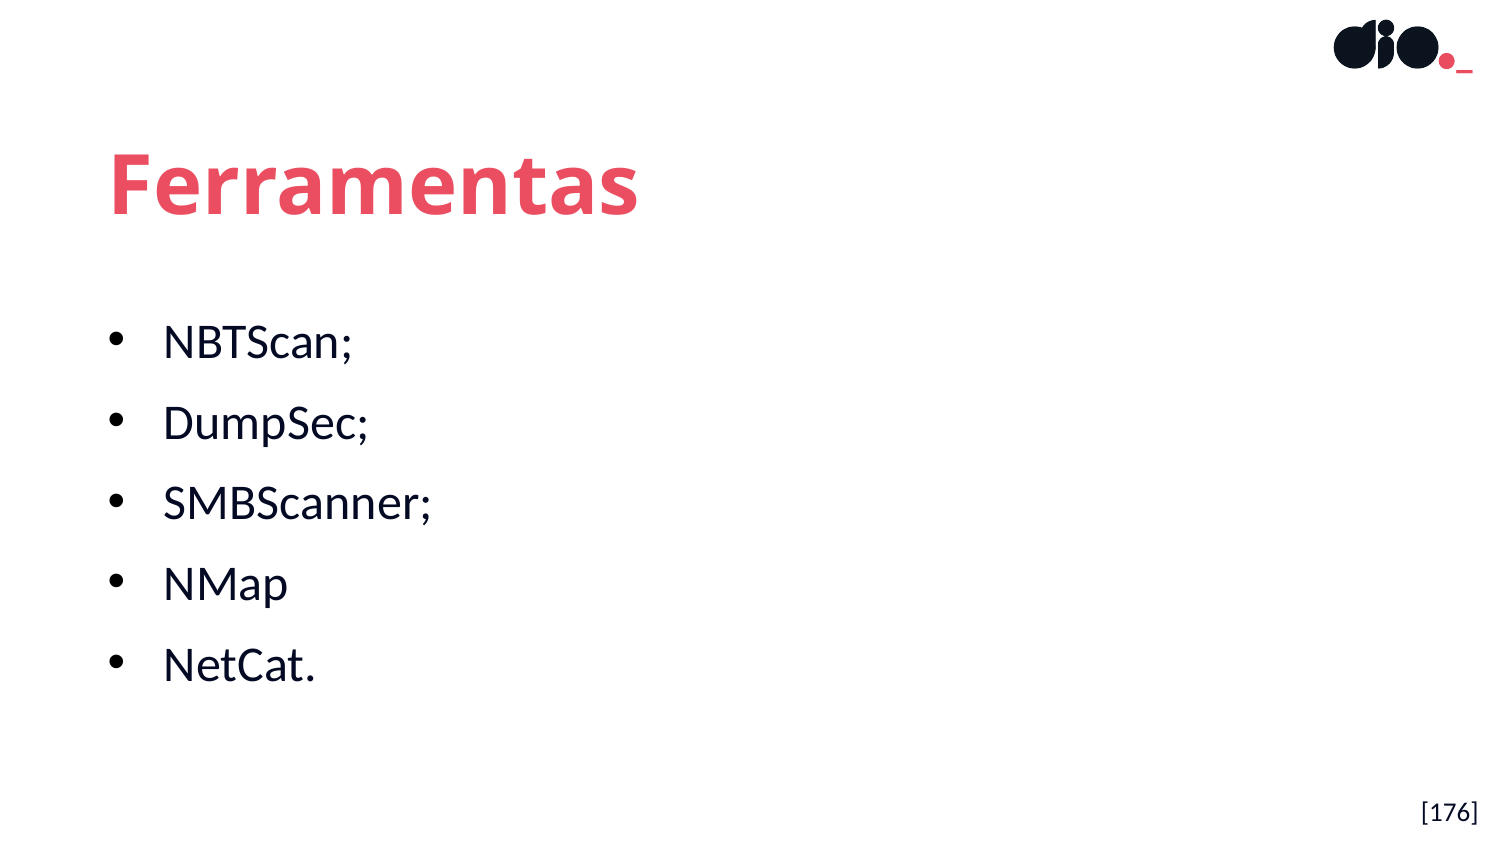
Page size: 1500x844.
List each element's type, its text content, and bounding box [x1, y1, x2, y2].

picture [1333, 19, 1473, 74]
slide_number [176] [1403, 779, 1494, 844]
text_box Ferramentas [92, 104, 1408, 243]
text_box NBTScan; DumpSec; SMBScanner; NMap NetCat. [92, 243, 1408, 757]
